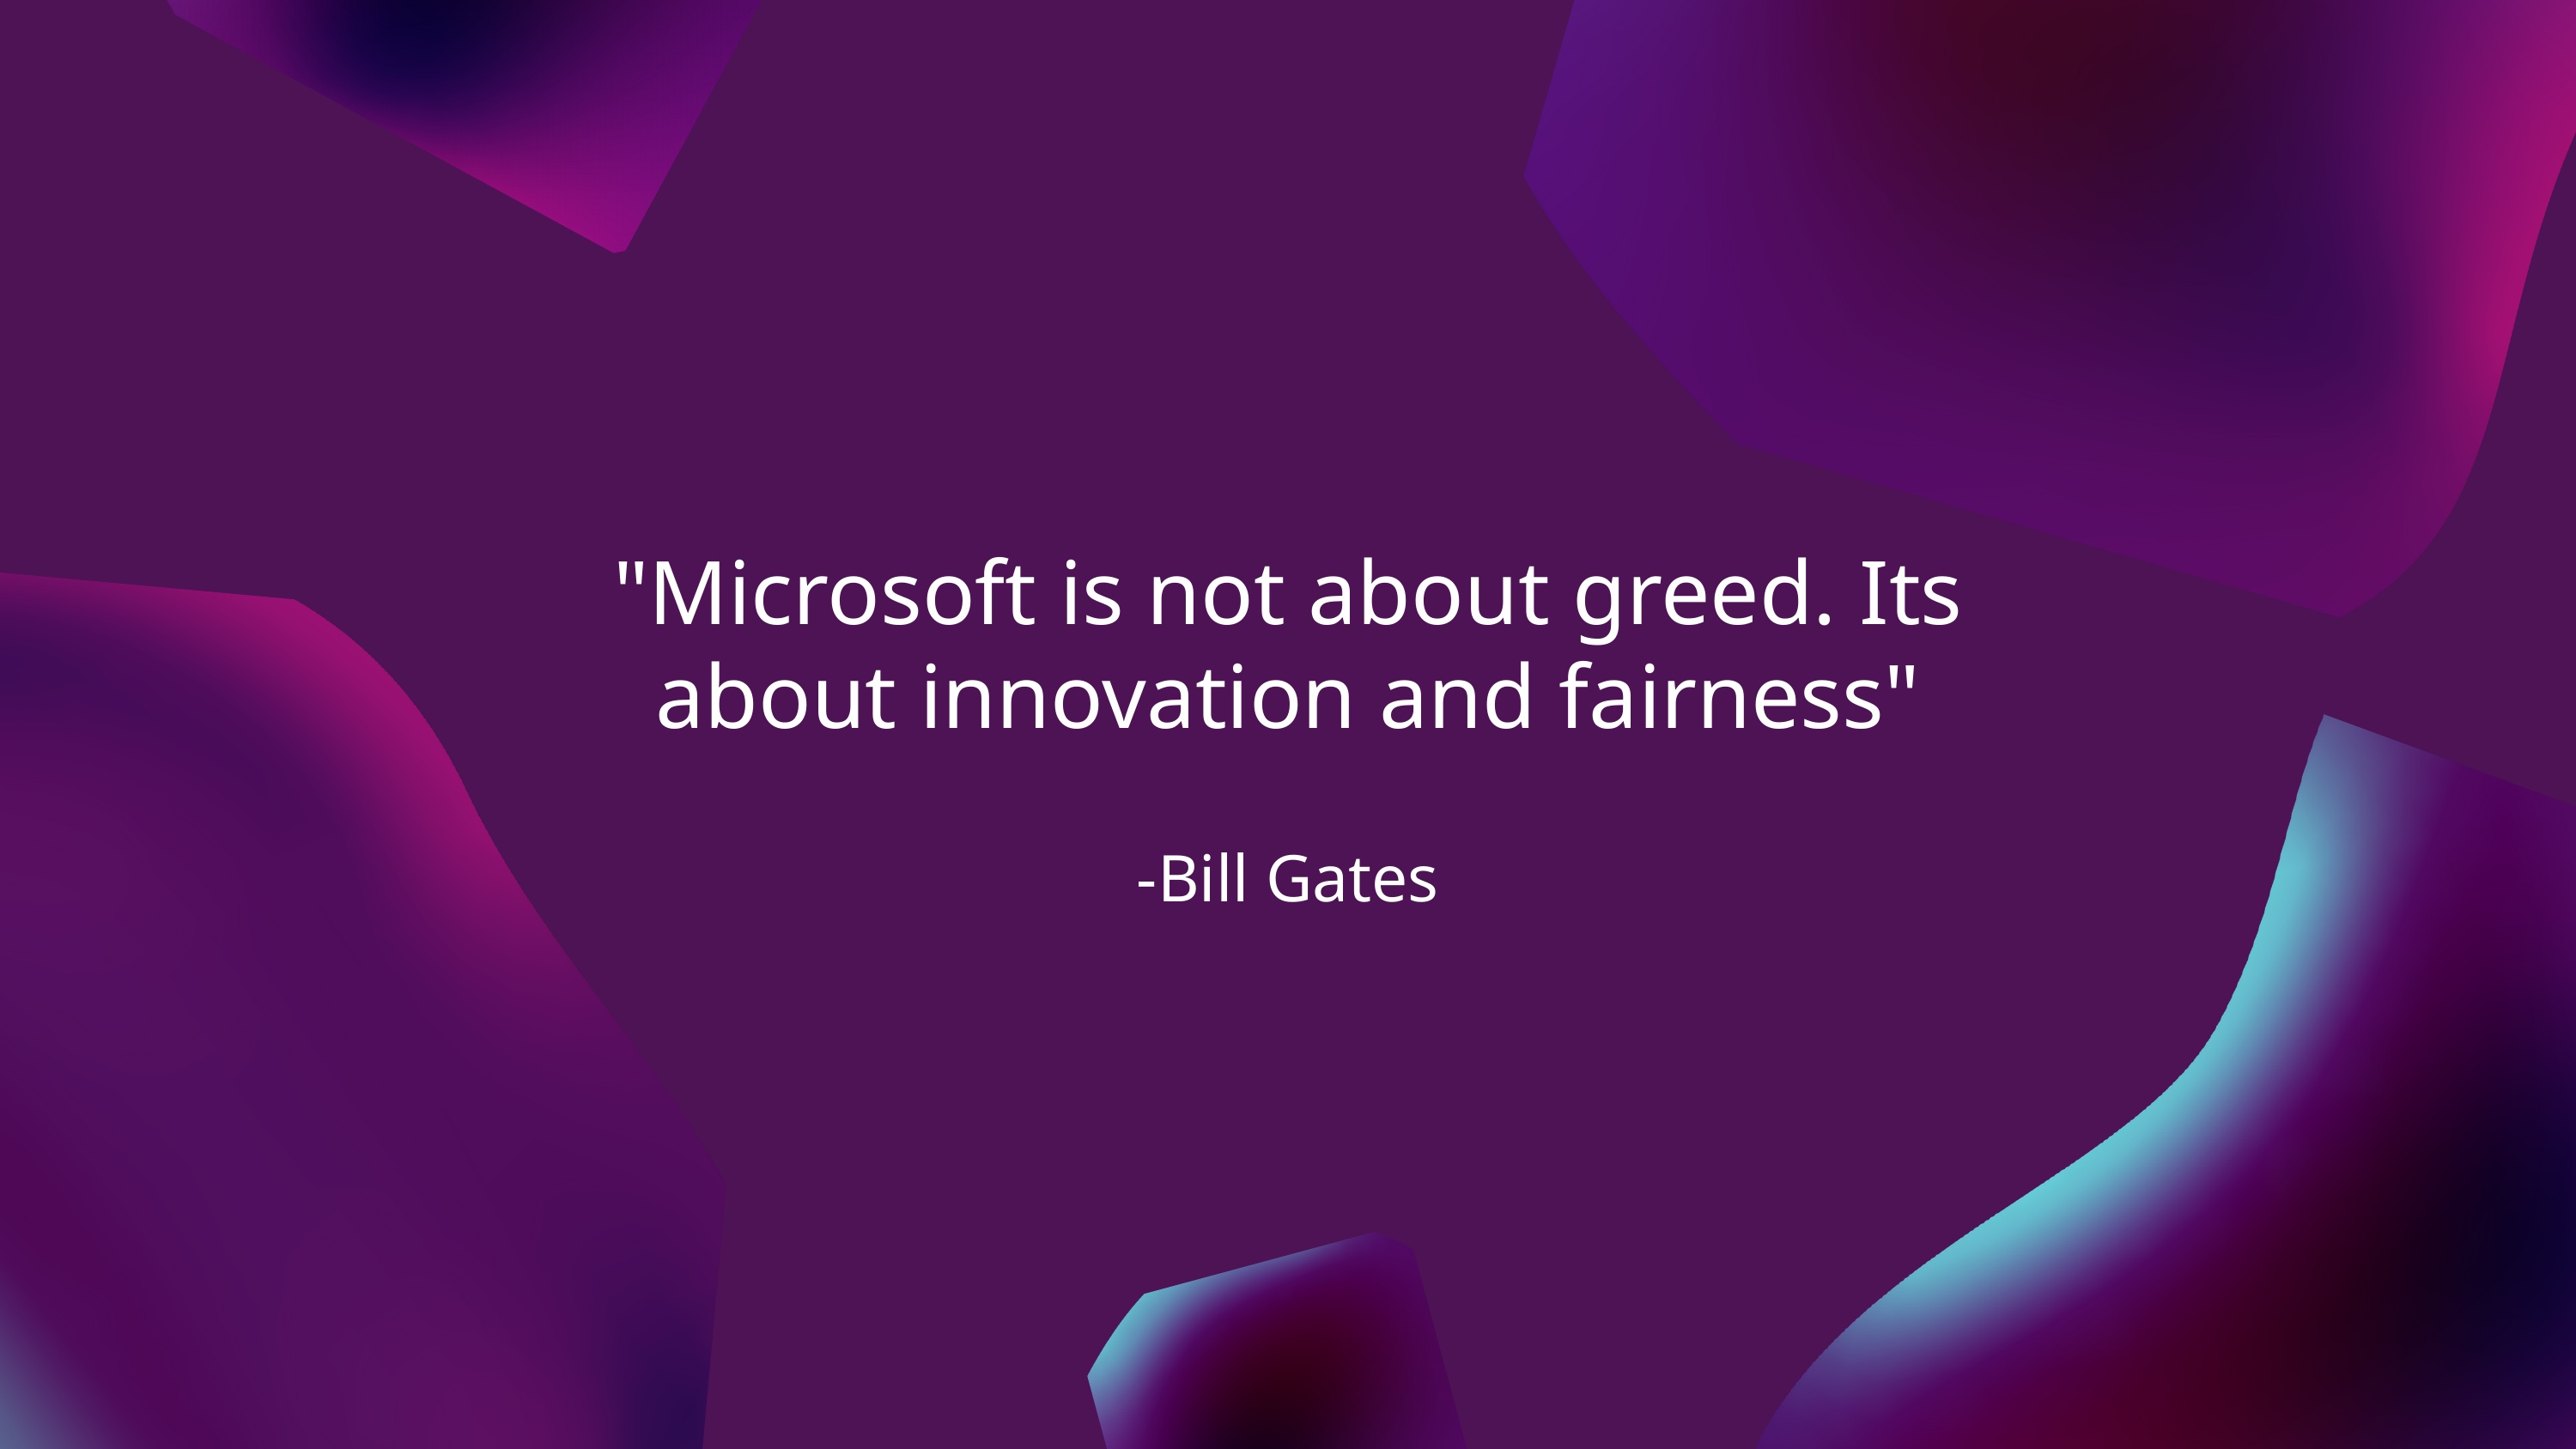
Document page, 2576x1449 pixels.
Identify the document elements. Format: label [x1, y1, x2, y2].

text_box [519, 537, 2057, 912]
text_box [1070, 1223, 1467, 1449]
text_box [0, 572, 751, 1449]
text_box [1755, 618, 2576, 1449]
text_box [148, 0, 762, 258]
text_box [1468, 0, 2576, 672]
